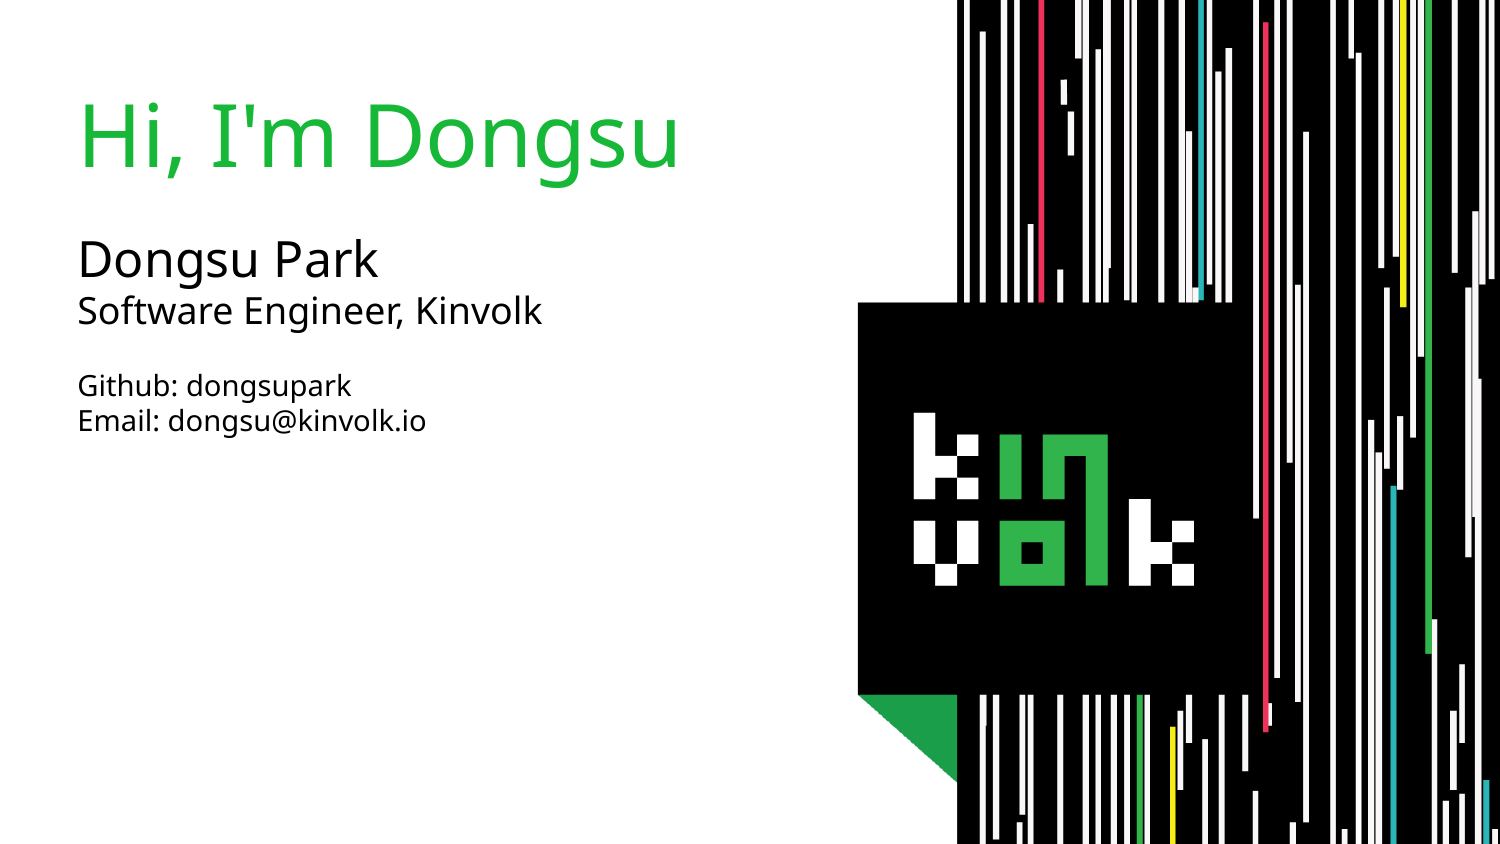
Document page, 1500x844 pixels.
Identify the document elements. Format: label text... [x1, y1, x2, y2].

title Hi, I'm Dongsu [62, 75, 939, 200]
subtitle Dongsu Park Software Engineer, Kinvolk Github: dongsupark Email: dongsu@kinvolk.io [62, 212, 752, 416]
picture [0, 0, 1500, 844]
